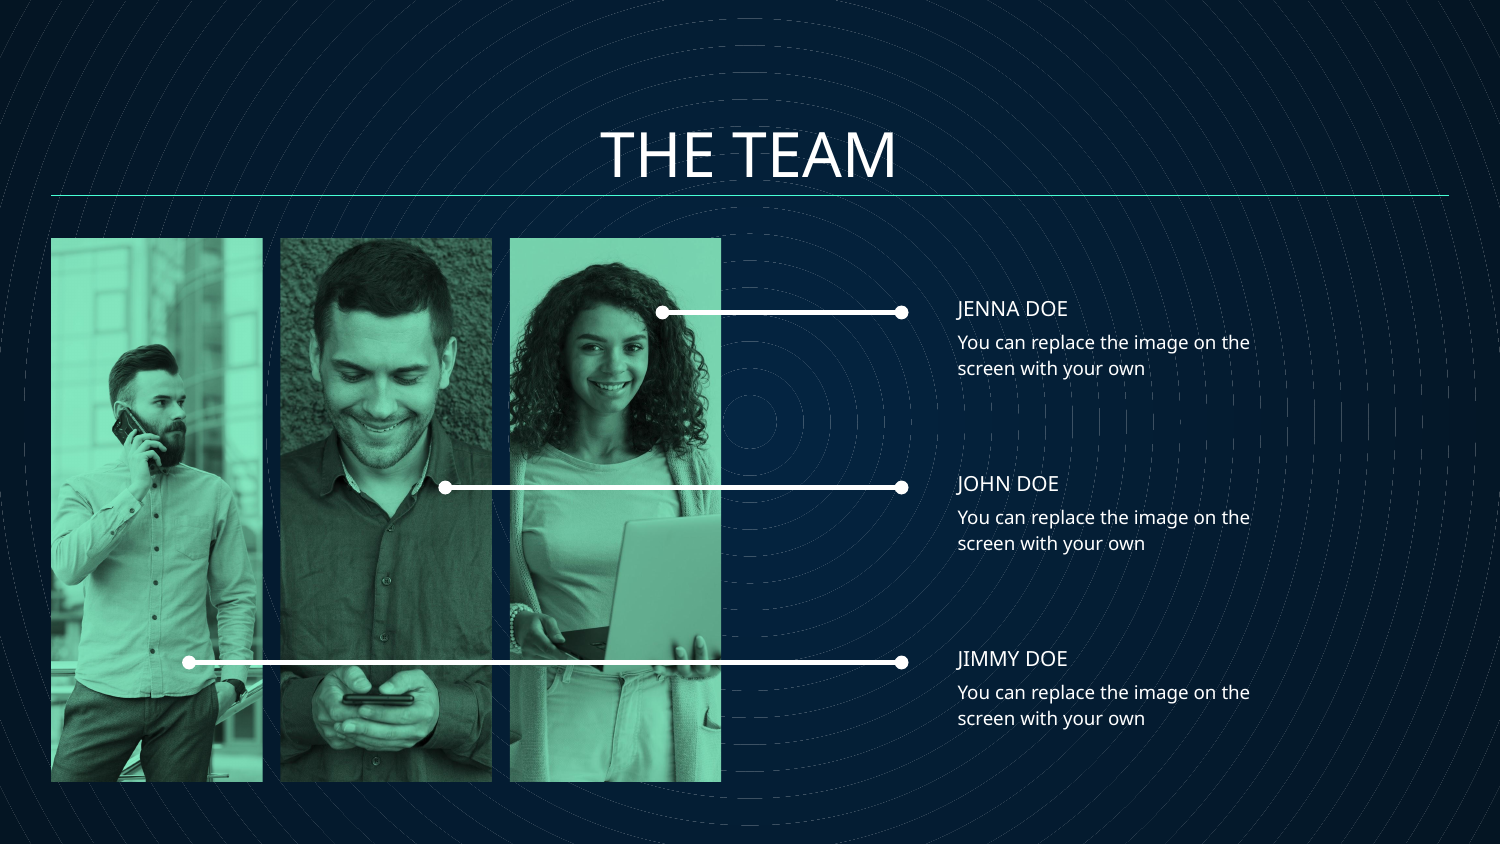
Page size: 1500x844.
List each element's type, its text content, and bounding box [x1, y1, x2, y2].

title THE TEAM [51, 105, 1449, 195]
title JENNA DOE [942, 280, 1284, 313]
picture [280, 238, 493, 662]
picture [50, 238, 263, 782]
title THE TEAM [51, 200, 1449, 206]
picture [509, 238, 722, 487]
title JIMMY DOE [942, 630, 1284, 663]
subtitle You can replace the image on the screen with your own [942, 487, 1326, 570]
subtitle You can replace the image on the screen with your own [942, 662, 1326, 745]
picture [509, 663, 722, 782]
picture [280, 663, 493, 782]
subtitle You can replace the image on the screen with your own [942, 312, 1326, 395]
picture [509, 488, 722, 662]
title JOHN DOE [942, 455, 1284, 488]
